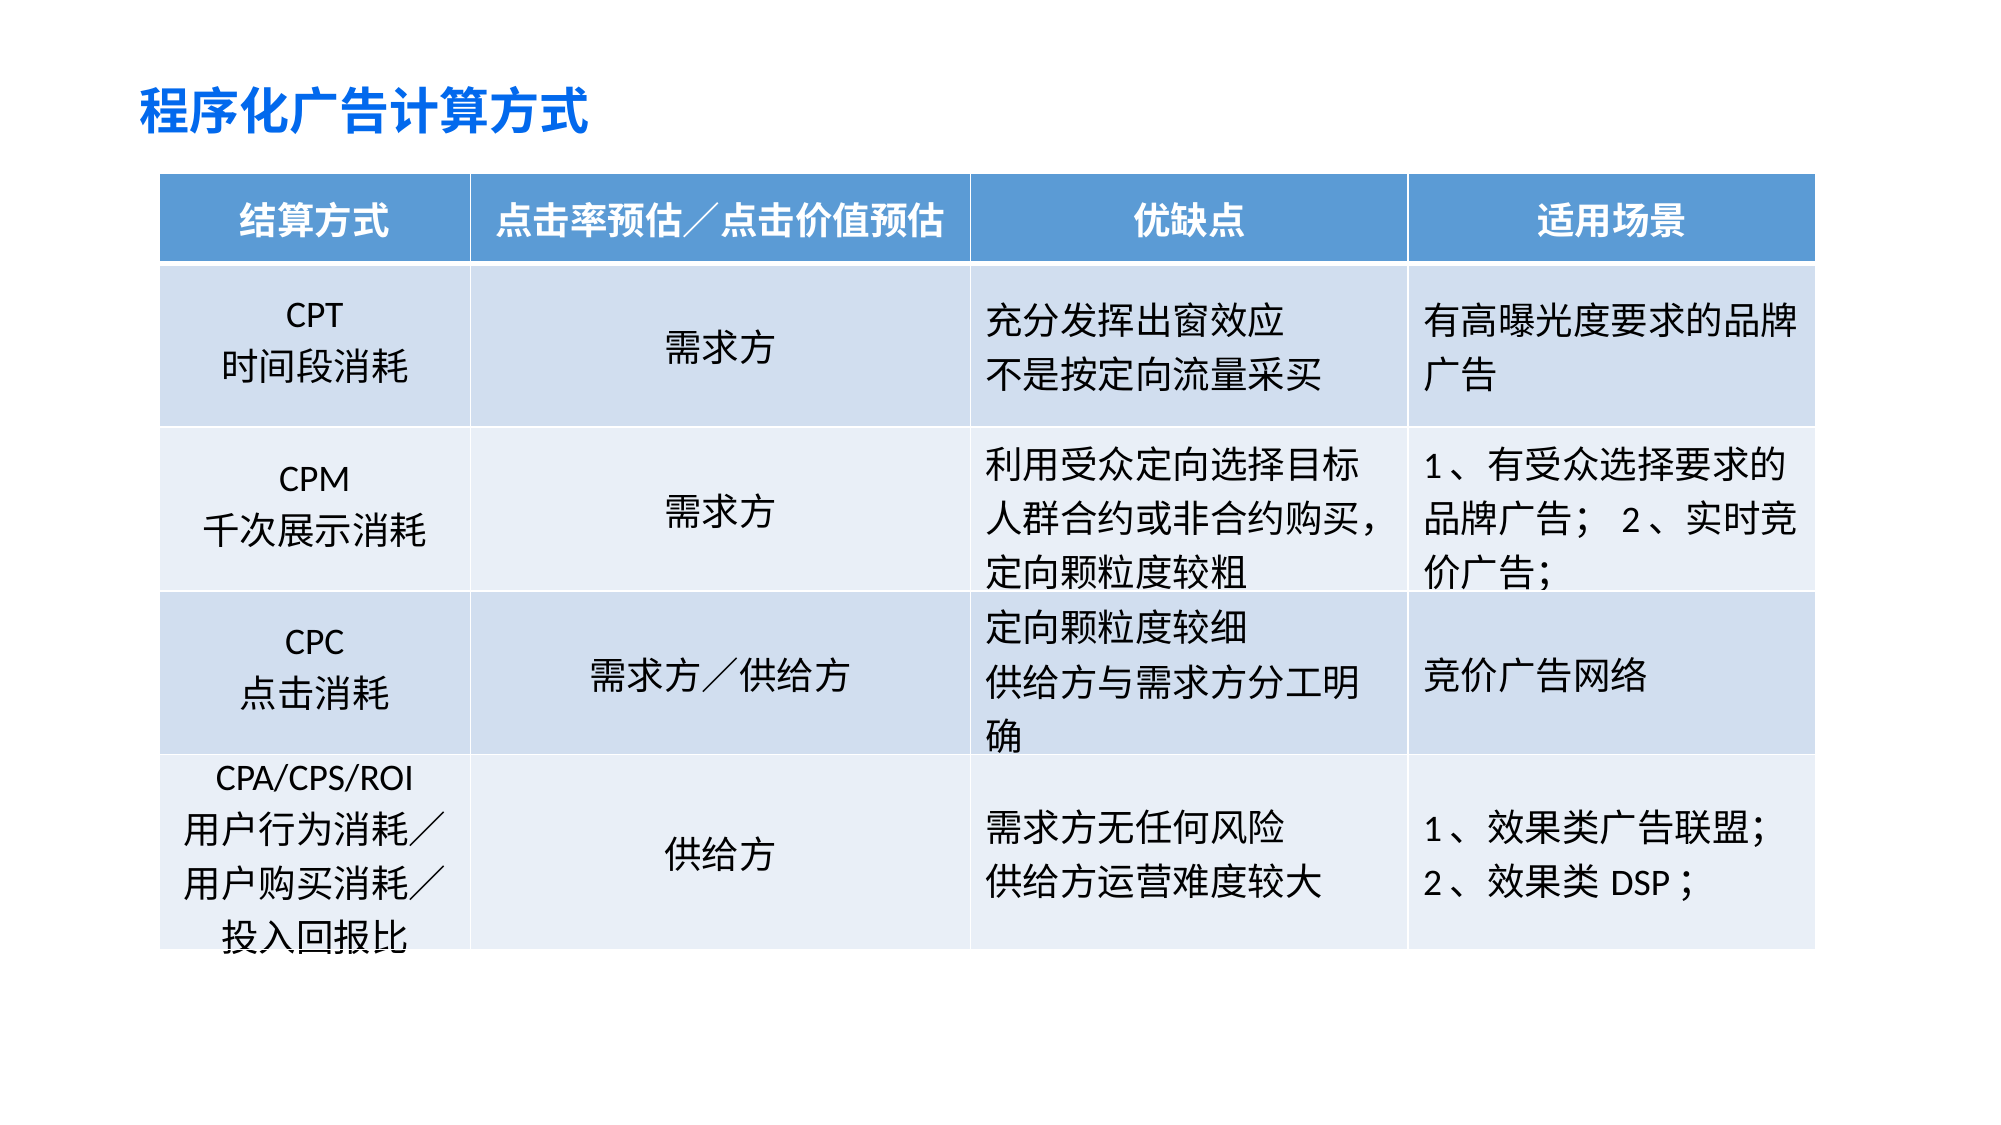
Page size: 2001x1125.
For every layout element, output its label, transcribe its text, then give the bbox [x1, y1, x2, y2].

table_cell 供给方 [471, 755, 970, 949]
table_cell CPT 时间段消耗 [160, 266, 470, 426]
table_cell 竞价广告网络 [1409, 592, 1815, 754]
table_cell 定向颗粒度较细 供给方与需求方分工明确 [971, 592, 1407, 754]
table_cell 需求方 [471, 266, 970, 426]
table_cell 1、有受众选择要求的品牌广告；2、实时竞价广告； [1409, 428, 1815, 590]
text_box 程序化广告计算方式 [124, 72, 1323, 148]
table_header 点击率预估／点击价值预估 [471, 174, 970, 261]
table_cell 1、效果类广告联盟；2、效果类DSP； [1409, 755, 1815, 949]
table_header 结算方式 [160, 174, 470, 261]
table_cell CPM 千次展示消耗 [160, 428, 470, 590]
table_cell CPA/CPS/ROI 用户行为消耗／用户购买消耗／投入回报比 [160, 755, 470, 949]
table_header 优缺点 [971, 174, 1407, 261]
table_cell 有高曝光度要求的品牌广告 [1409, 266, 1815, 426]
table_cell 利用受众定向选择目标人群合约或非合约购买，定向颗粒度较粗 [971, 428, 1407, 590]
table_header 适用场景 [1409, 174, 1815, 261]
table_cell 需求方无任何风险 供给方运营难度较大 [971, 755, 1407, 949]
table_cell 需求方 [471, 428, 970, 590]
table_cell CPC 点击消耗 [160, 592, 470, 754]
table_cell 需求方／供给方 [471, 592, 970, 754]
table_cell 充分发挥出窗效应 不是按定向流量采买 [971, 266, 1407, 426]
